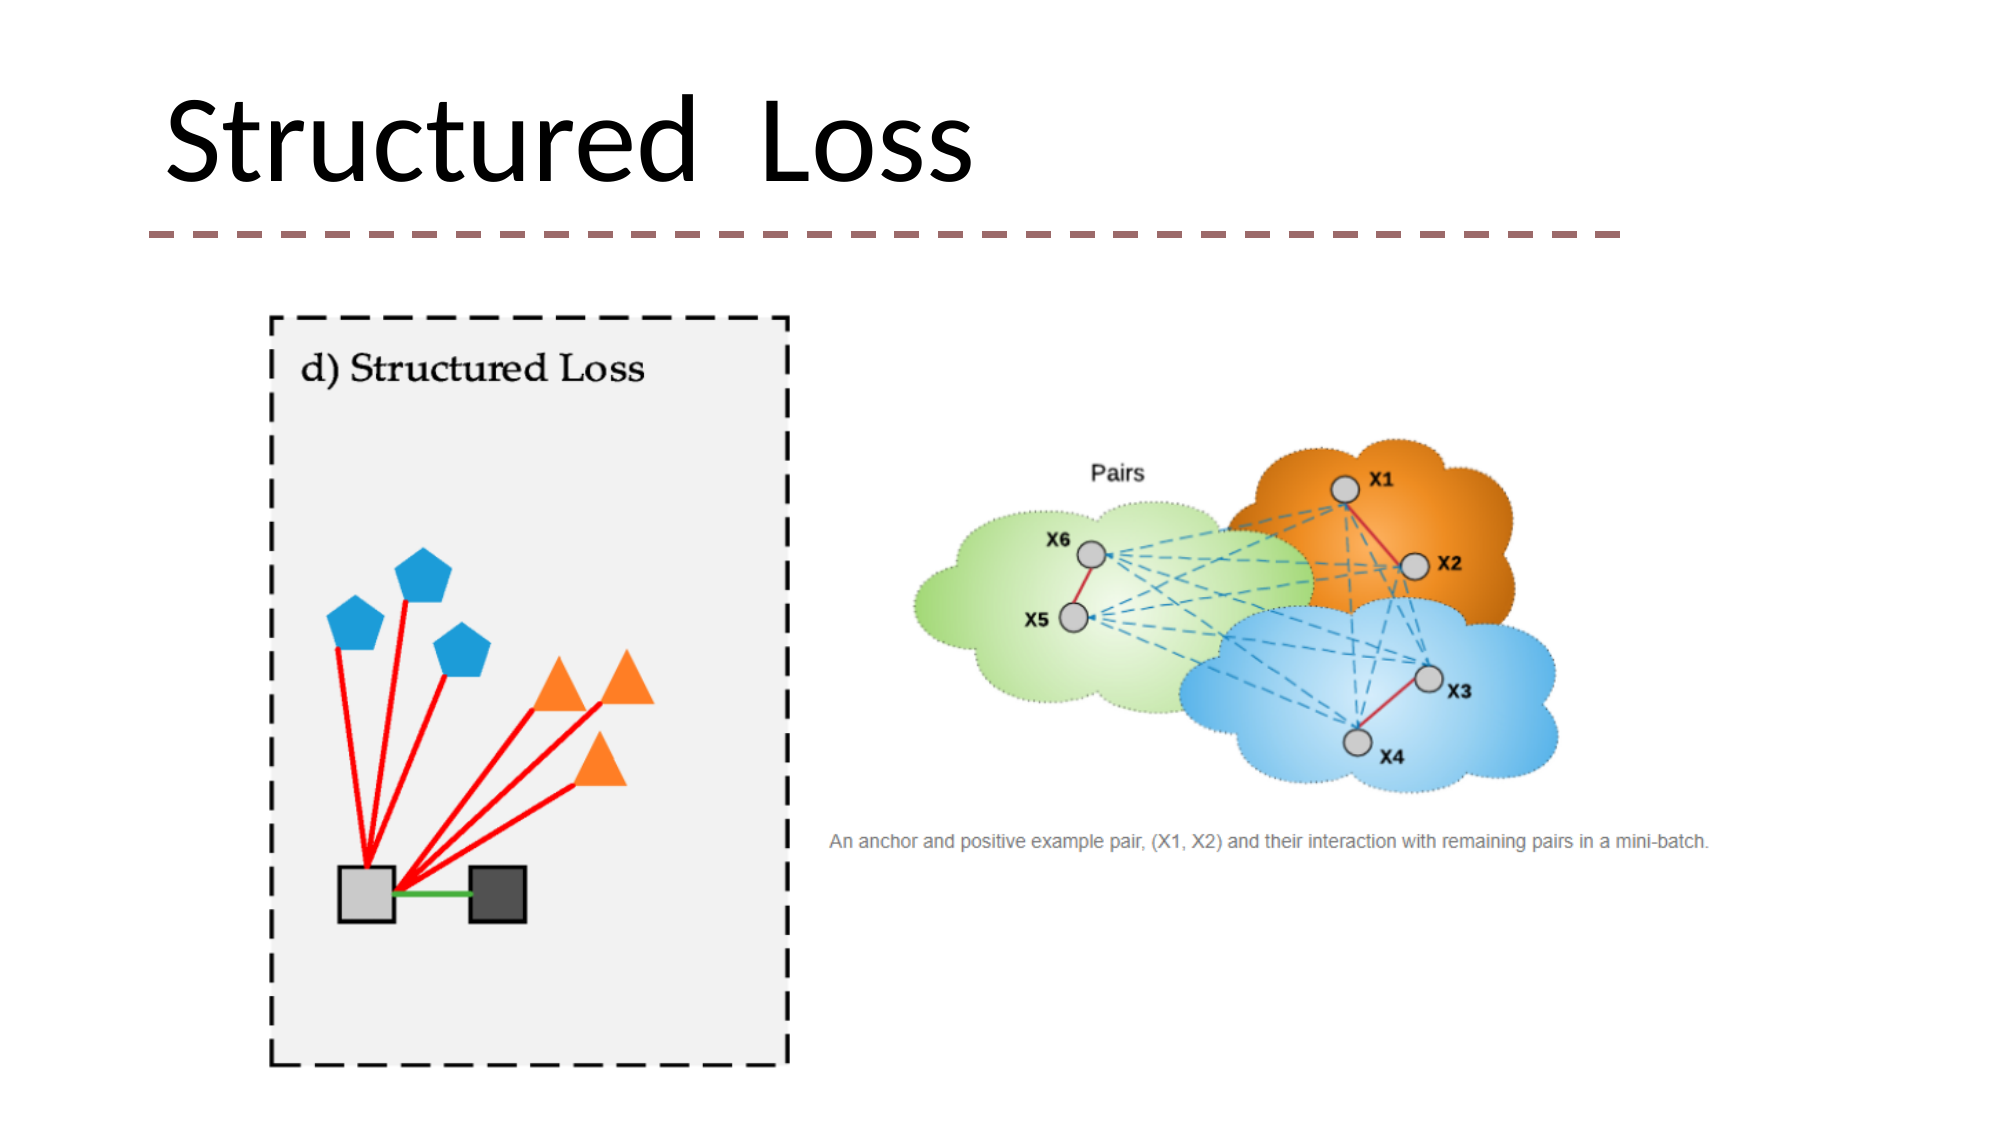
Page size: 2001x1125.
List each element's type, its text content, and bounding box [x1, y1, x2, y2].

text_box Structured Loss [149, 48, 1810, 214]
picture [261, 307, 1739, 1076]
